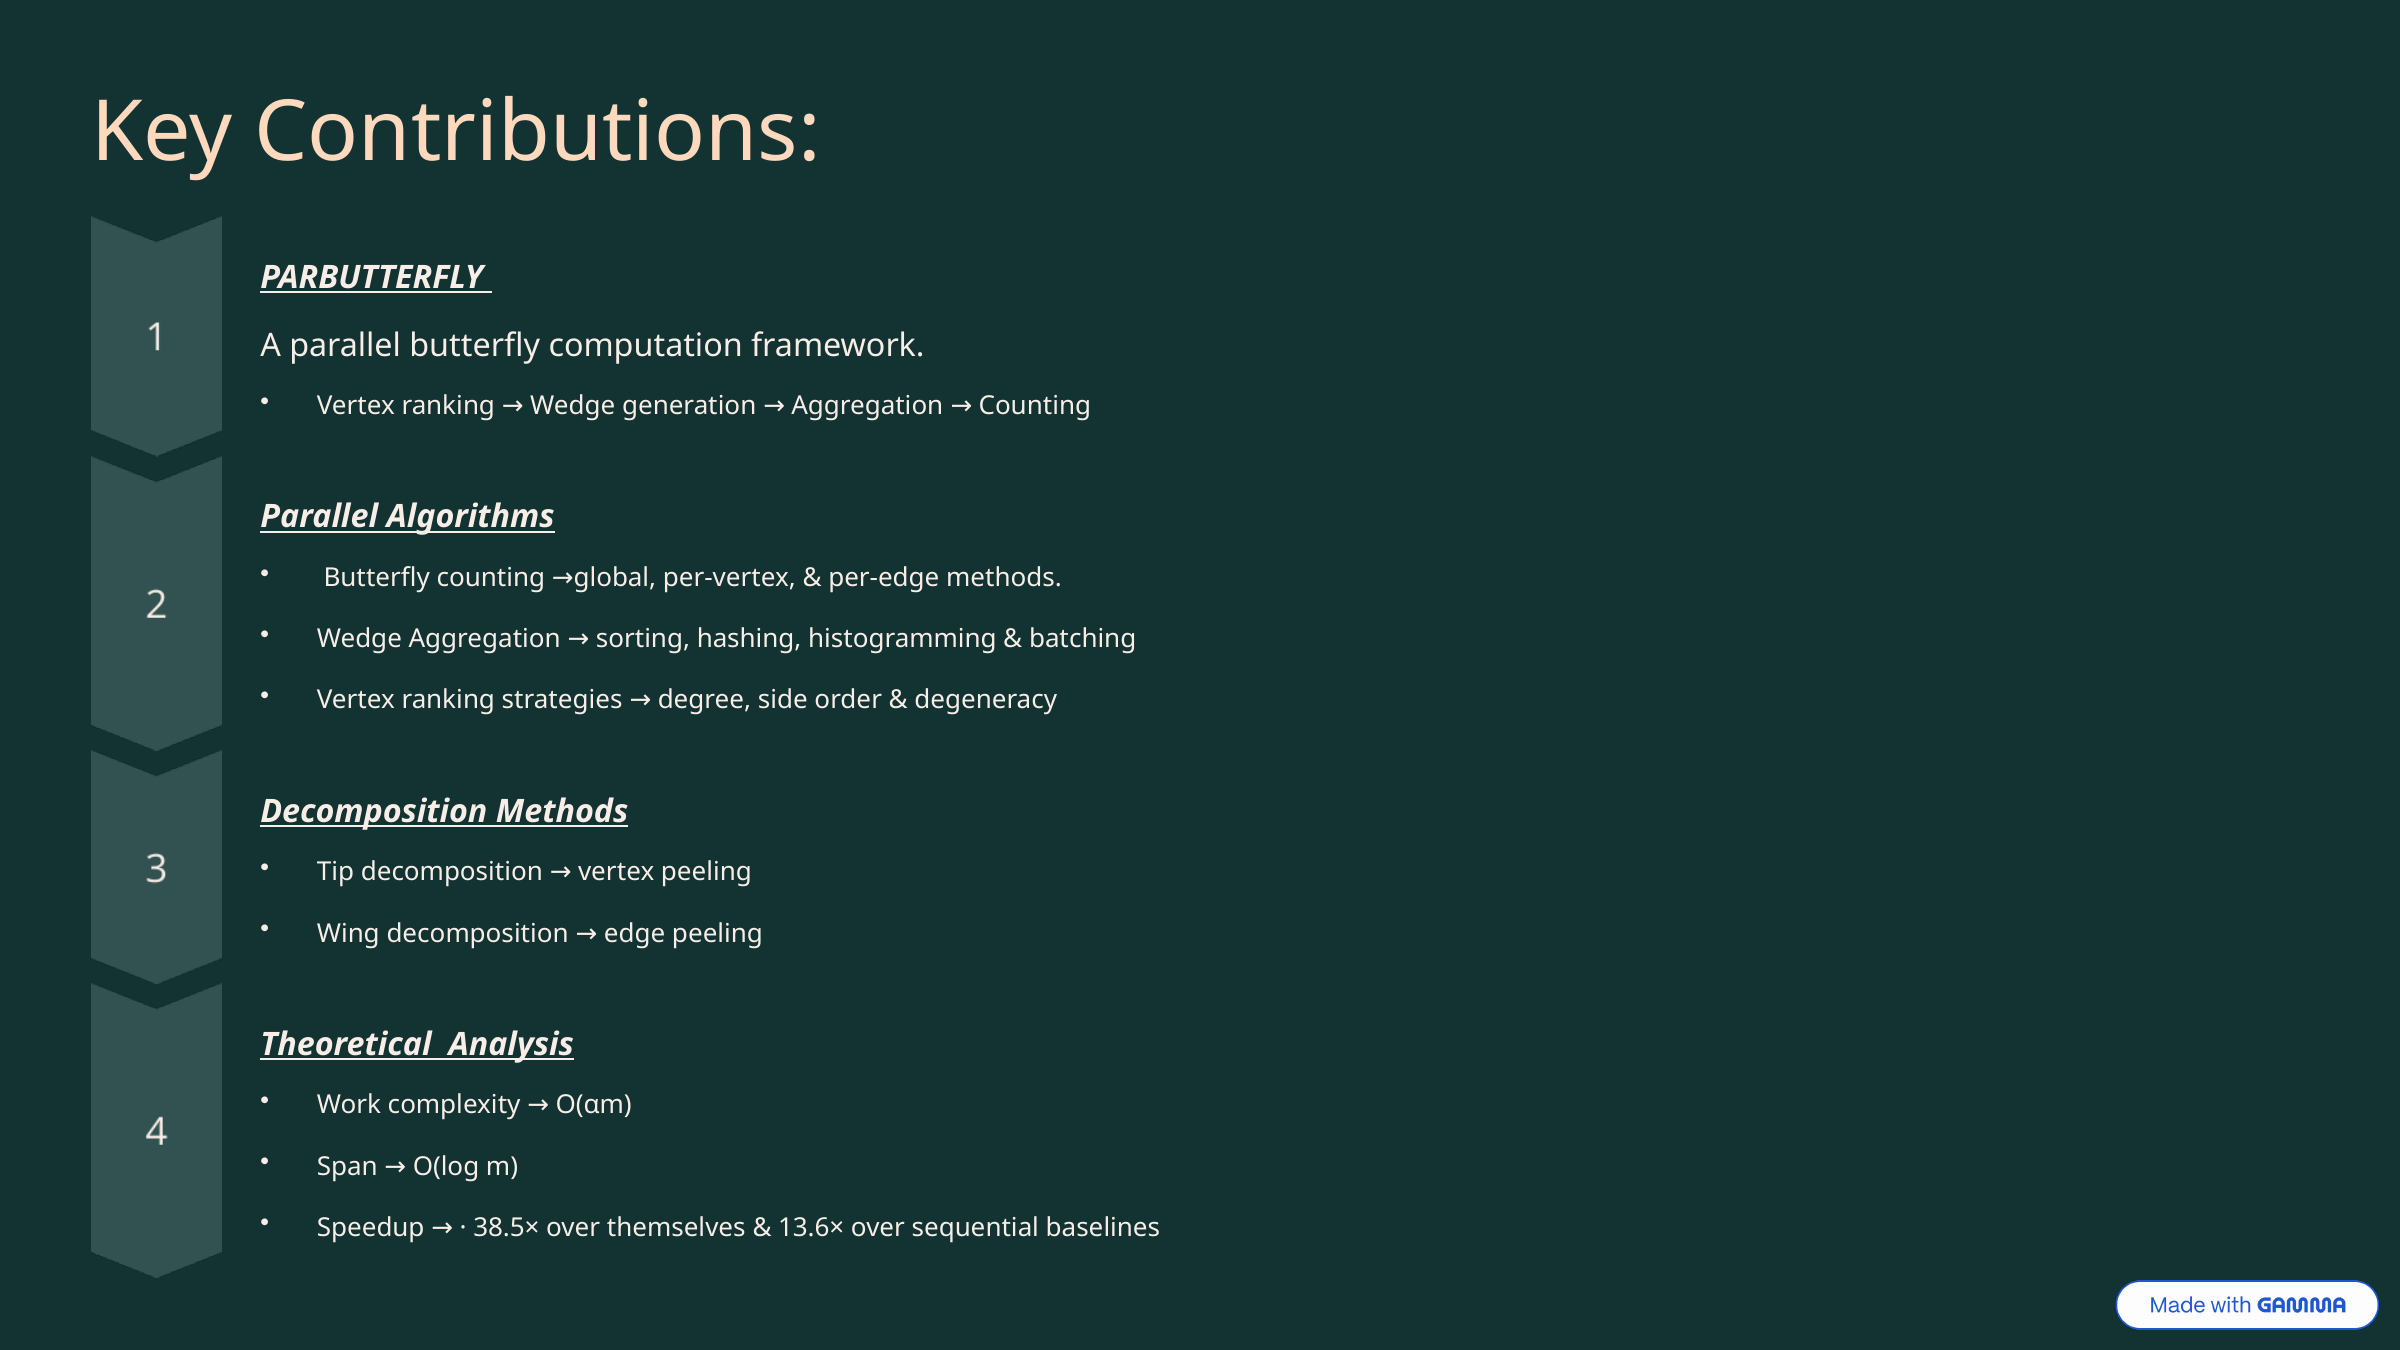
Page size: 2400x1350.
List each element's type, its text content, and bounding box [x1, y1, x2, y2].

text_box Parallel Algorithms [260, 482, 2309, 535]
text_box Key Contributions: [91, 71, 938, 178]
text_box A parallel butterfly computation framework. [260, 310, 2309, 363]
picture [2106, 1271, 2389, 1339]
text_box Wedge Aggregation → sorting, hashing, histogramming & batching [260, 611, 2309, 664]
picture [91, 216, 222, 1278]
text_box Butterfly counting →global, per-vertex, & per-edge methods. [260, 550, 2309, 603]
text_box Span → O(log m) [260, 1138, 2309, 1191]
text_box Work complexity → O(αm) [260, 1077, 2309, 1130]
text_box Speedup → · 38.5× over themselves & 13.6× over sequential baselines [260, 1199, 2309, 1252]
text_box Vertex ranking strategies → degree, side order & degeneracy [260, 672, 2309, 725]
text_box Decomposition Methods [260, 776, 2309, 829]
text_box Theoretical Analysis [260, 1009, 2309, 1062]
text_box Wing decomposition → edge peeling [260, 905, 2309, 958]
text_box Vertex ranking → Wedge generation → Aggregation → Counting [260, 378, 2309, 431]
text_box PARBUTTERFLY [260, 242, 2309, 295]
text_box Tip decomposition → vertex peeling [260, 844, 2309, 897]
